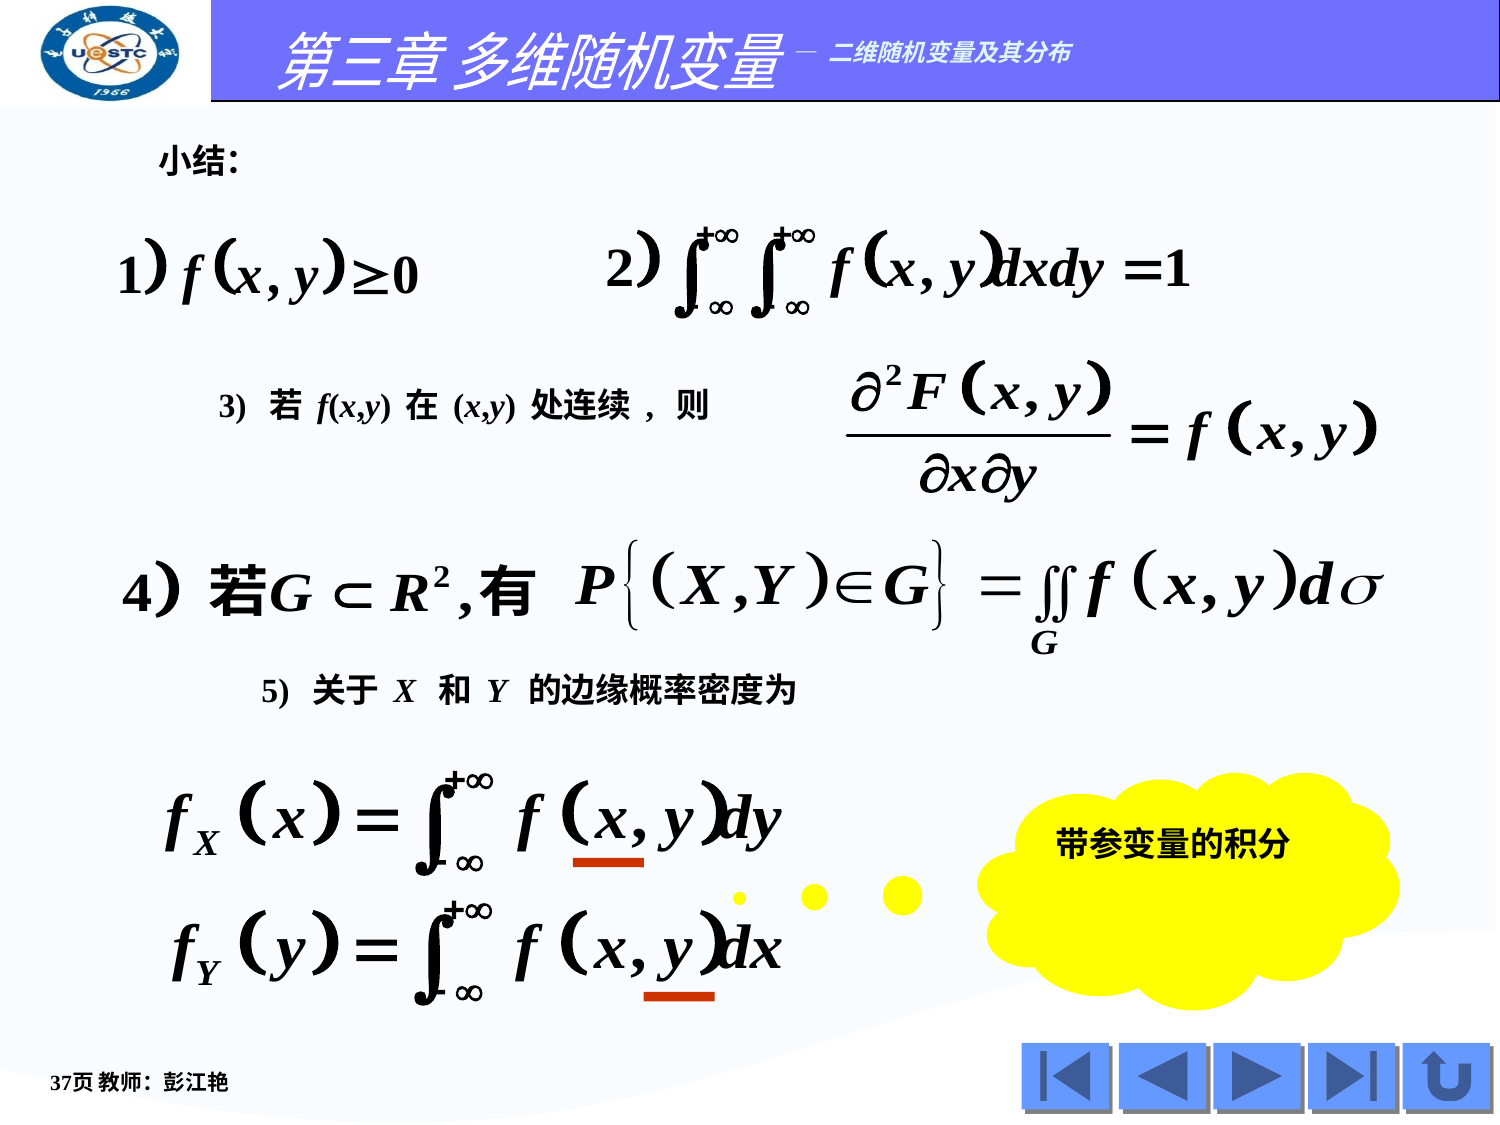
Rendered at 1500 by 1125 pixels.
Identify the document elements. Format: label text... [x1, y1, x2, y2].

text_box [111, 548, 550, 644]
text_box 3) 若f(x,y)在(x,y)处连续, 则 [203, 369, 726, 454]
picture [0, 0, 211, 106]
text_box 带参变量的积分 [882, 875, 923, 916]
text_box 带参变量的积分 [977, 772, 1400, 1011]
text_box 5) 关于X 和Y 的边缘概率密度为 [246, 654, 814, 739]
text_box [596, 207, 1377, 328]
text_box 小结： [143, 125, 275, 211]
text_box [962, 539, 1400, 670]
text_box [148, 895, 798, 1017]
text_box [813, 347, 1389, 517]
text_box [560, 537, 970, 644]
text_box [111, 238, 538, 317]
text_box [141, 749, 818, 887]
text_box 带参变量的积分 [802, 886, 828, 911]
